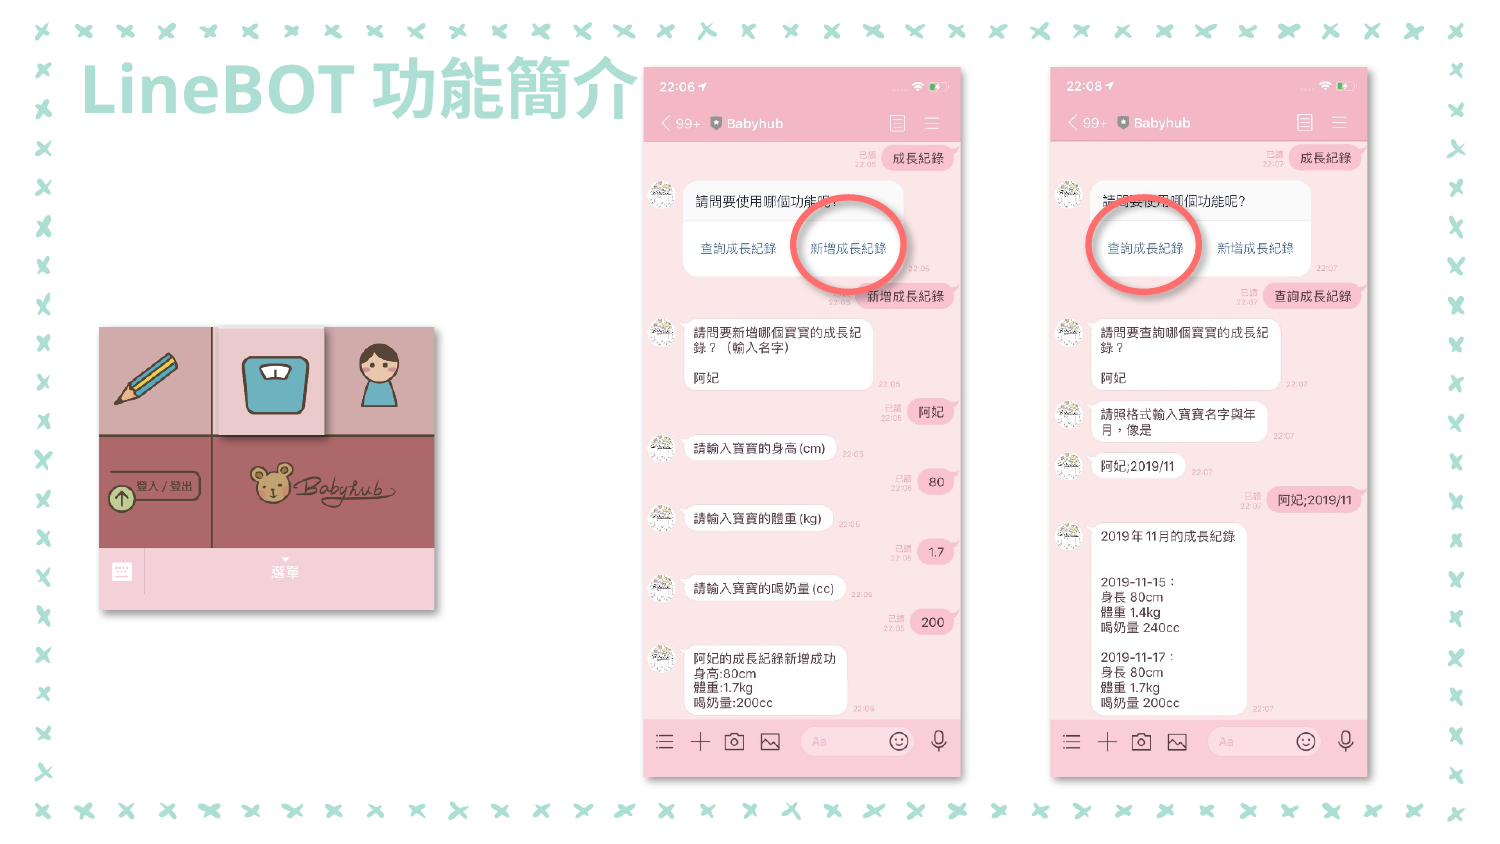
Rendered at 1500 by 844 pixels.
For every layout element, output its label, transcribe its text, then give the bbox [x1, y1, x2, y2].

picture [1050, 67, 1368, 777]
picture [643, 67, 961, 777]
picture [98, 327, 435, 610]
text_box LineBOT功能簡介 [64, 32, 1273, 173]
